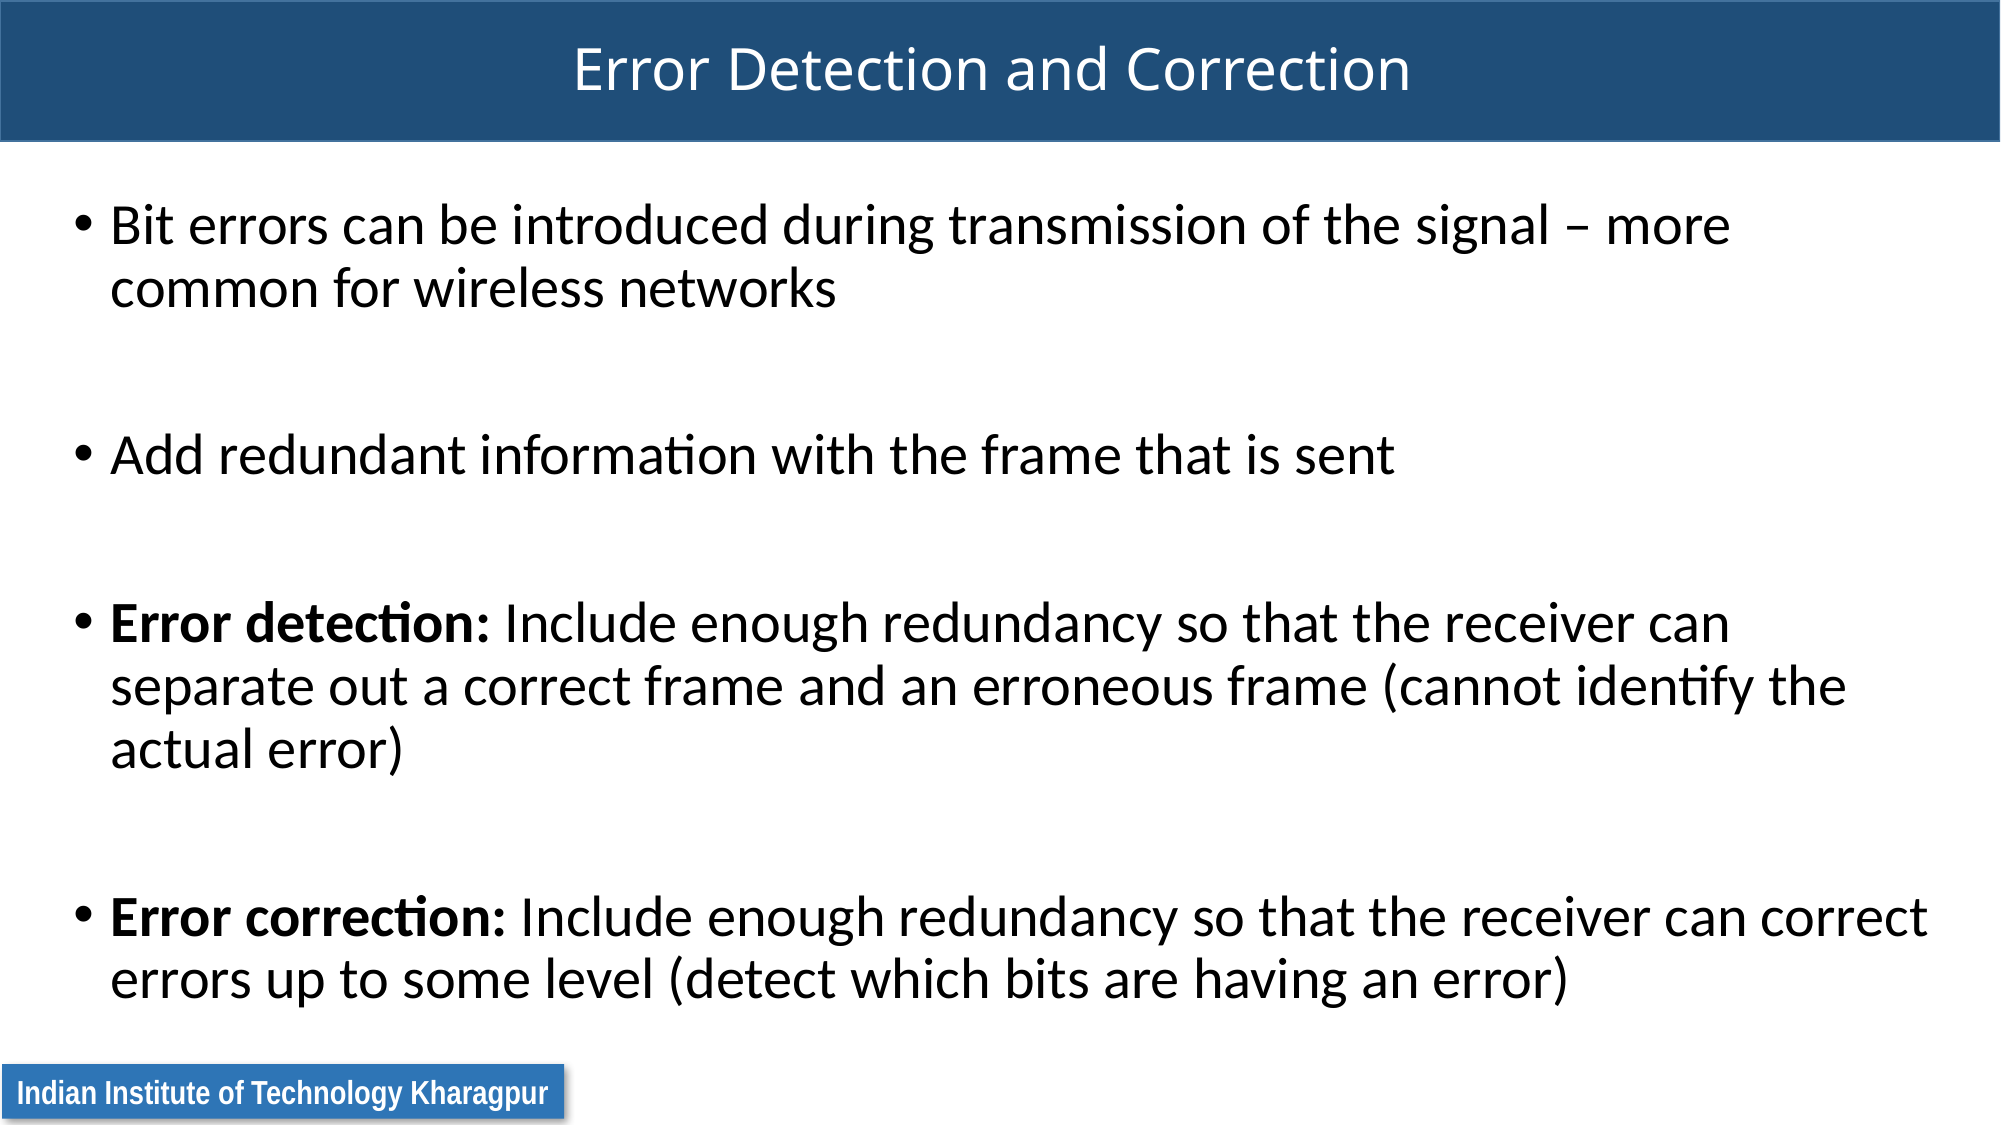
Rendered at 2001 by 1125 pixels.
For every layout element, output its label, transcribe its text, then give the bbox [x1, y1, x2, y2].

list Bit errors can be introduced during transmission of the signal – more common for wireless networks Add redundant information with the frame that is sent Error detection: Include enough redundancy so that the receiver can separate out a correct frame and an erroneous frame (cannot identify the actual error) Error correction: Include enough redundancy so that the receiver can correct errors up to some level (detect which bits are having an error) [58, 186, 1954, 1065]
title Error Detection and Correction [0, 1, 2000, 141]
